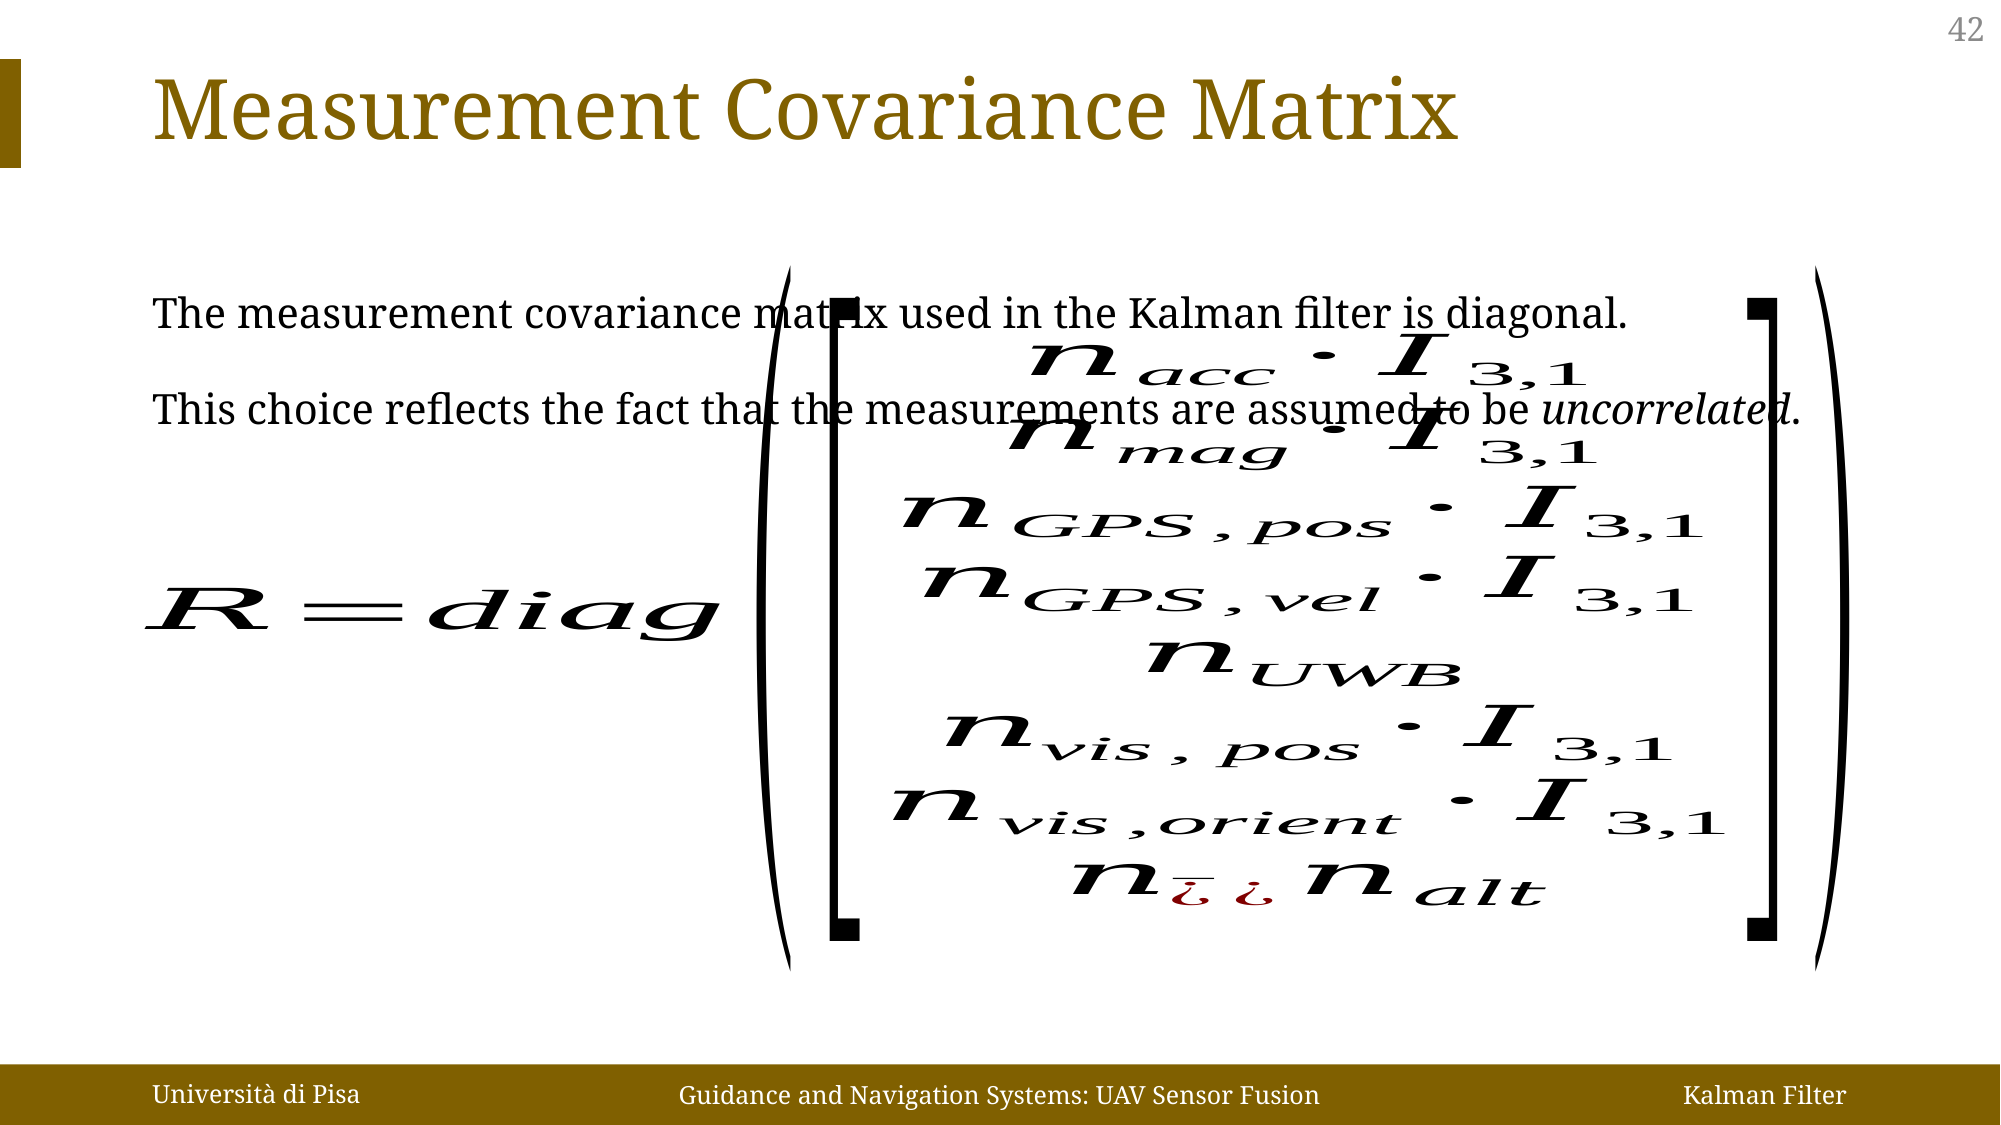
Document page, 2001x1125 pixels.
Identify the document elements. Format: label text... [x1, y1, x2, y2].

text_box [0, 1063, 2000, 1125]
slide_number Università di Pisa [137, 1063, 588, 1124]
slide_number 42 [1550, 0, 2000, 61]
text_box The measurement covariance matrix used in the Kalman filter is diagonal. This choice reflects the fact that the measurements are assumed to be uncorrelated. [137, 254, 1863, 969]
text_box Kalman Filter [1412, 1065, 1863, 1125]
footer Guidance and Navigation Systems: UAV Sensor Fusion [662, 1065, 1338, 1125]
text_box Measurement Covariance Matrix [137, 59, 1863, 165]
